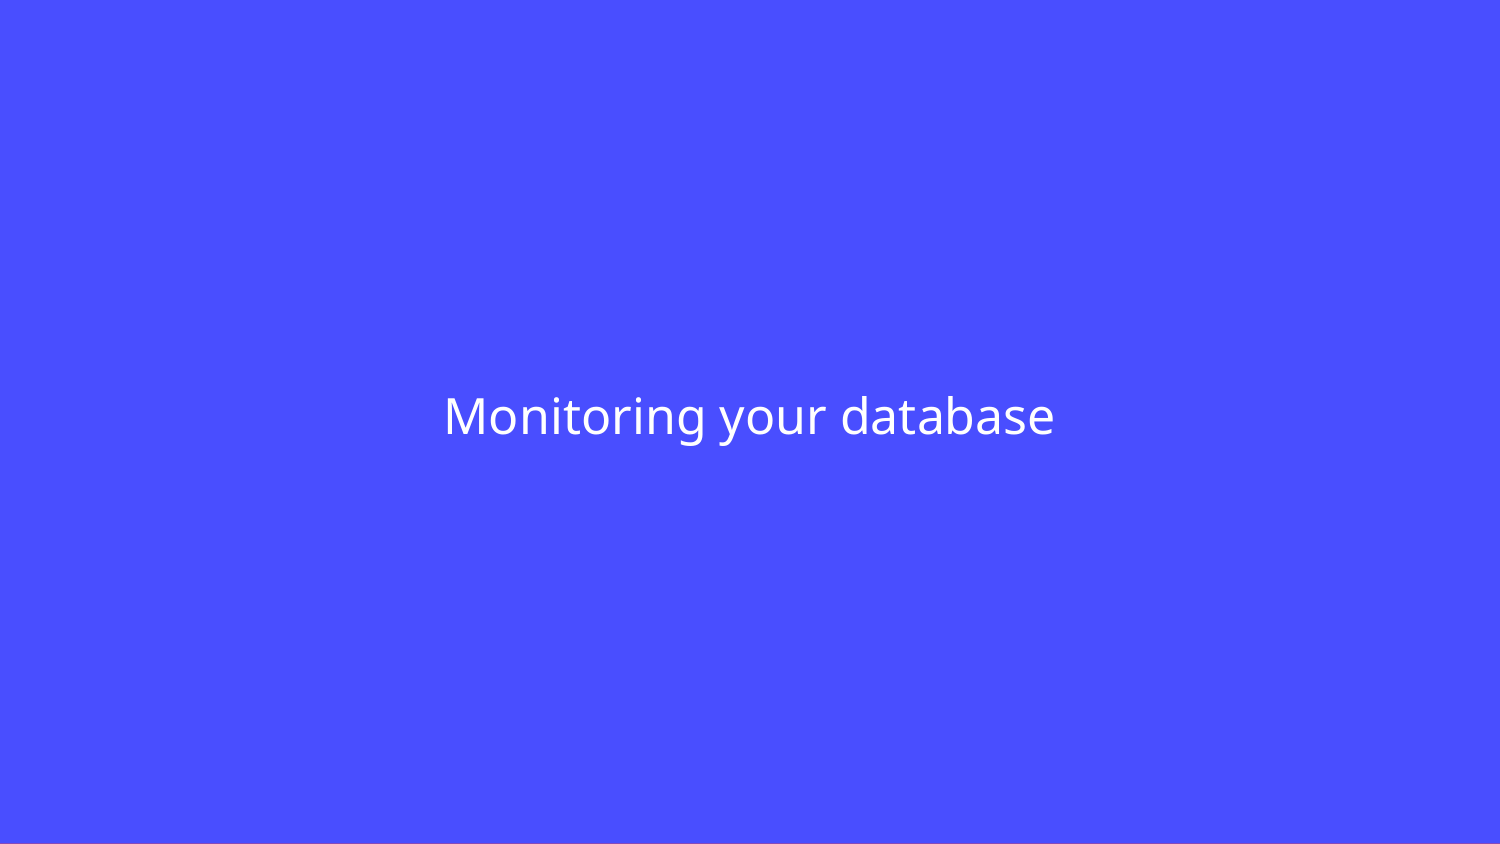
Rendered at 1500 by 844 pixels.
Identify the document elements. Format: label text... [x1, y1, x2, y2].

title Monitoring your database [75, 344, 1425, 485]
